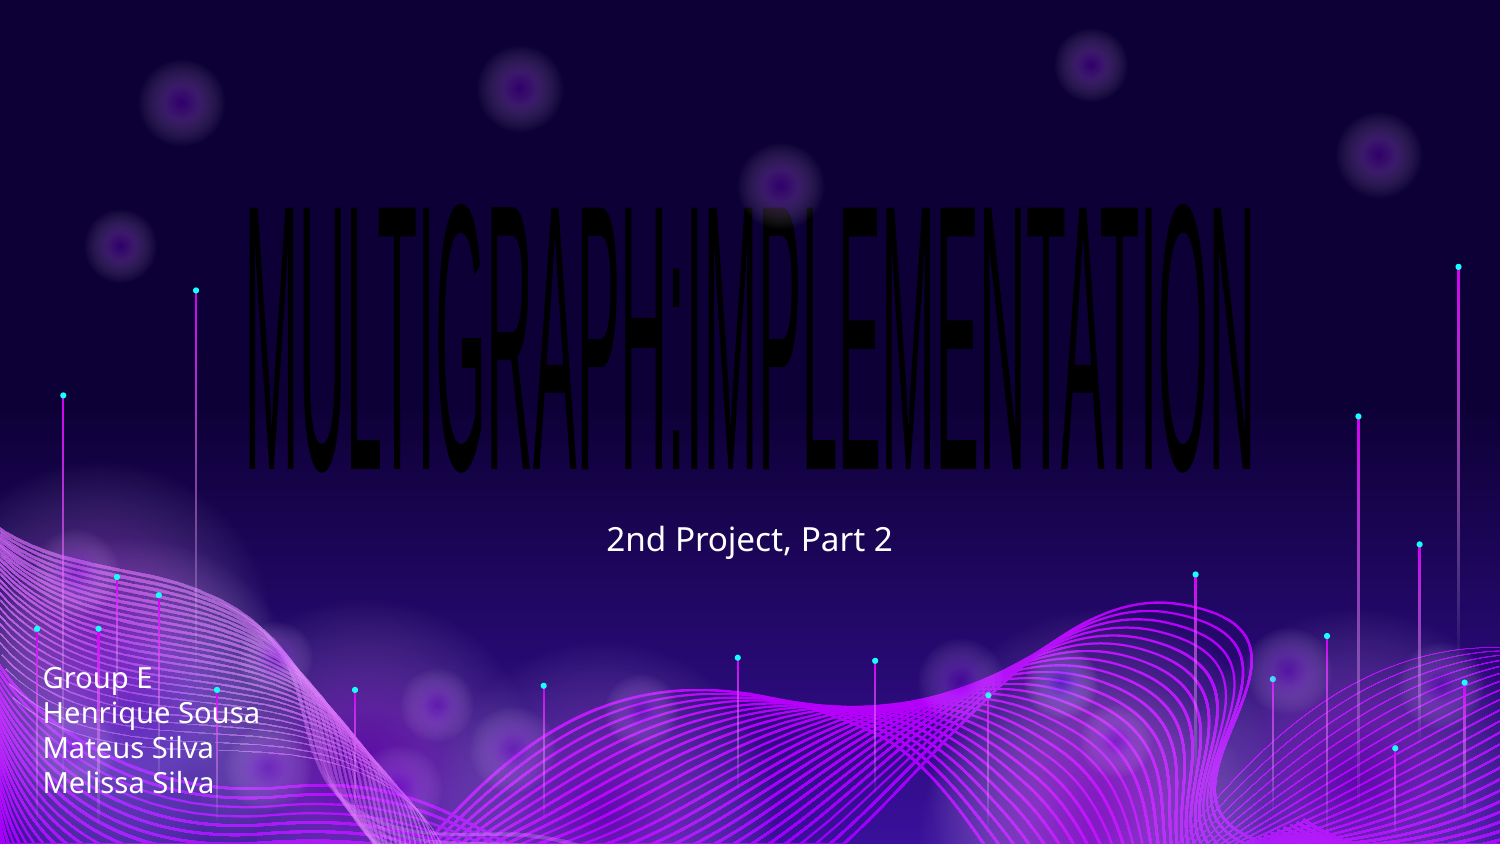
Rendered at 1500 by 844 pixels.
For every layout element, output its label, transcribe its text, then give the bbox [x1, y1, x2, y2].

text_box [132, 53, 231, 152]
text_box [731, 137, 829, 235]
text_box [471, 39, 569, 138]
text_box Group E Henrique Sousa Mateus Silva Melissa Silva [27, 644, 1050, 815]
text_box [79, 204, 162, 288]
text_box [1049, 23, 1132, 107]
subtitle 2nd Project, Part 2 [378, 503, 1122, 582]
text_box [1330, 106, 1428, 204]
